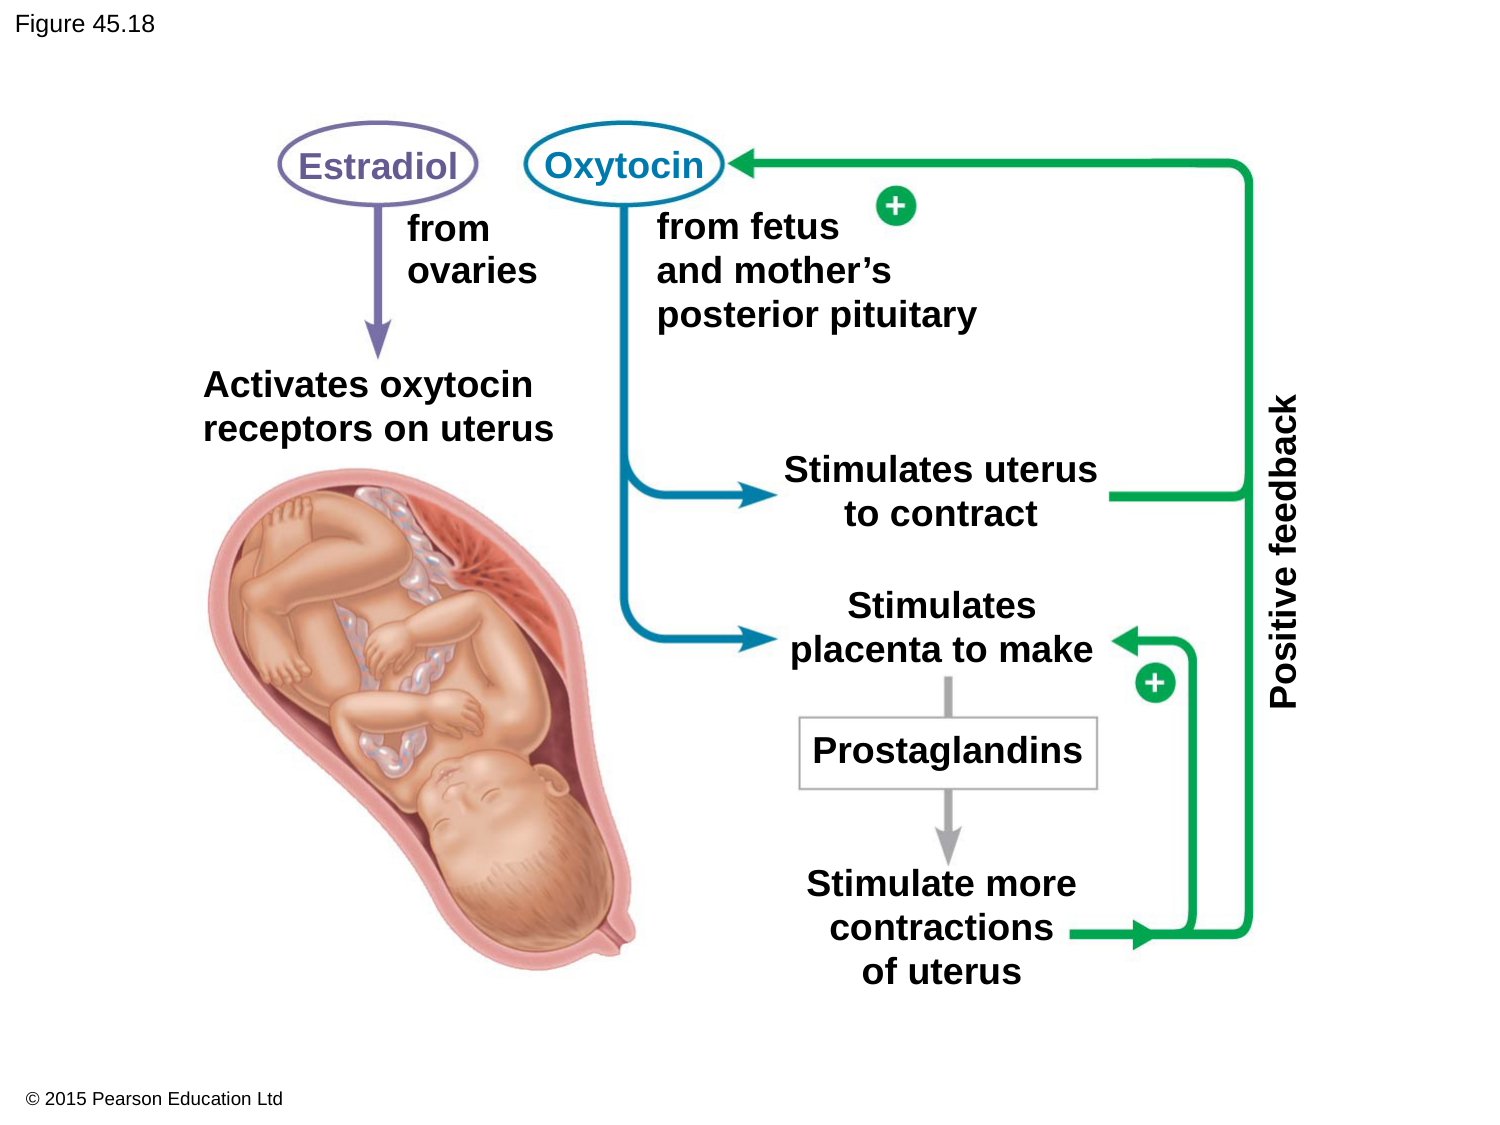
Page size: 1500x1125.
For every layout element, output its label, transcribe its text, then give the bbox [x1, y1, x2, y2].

title Figure 45.18 [0, 0, 593, 57]
picture [196, 113, 1304, 993]
